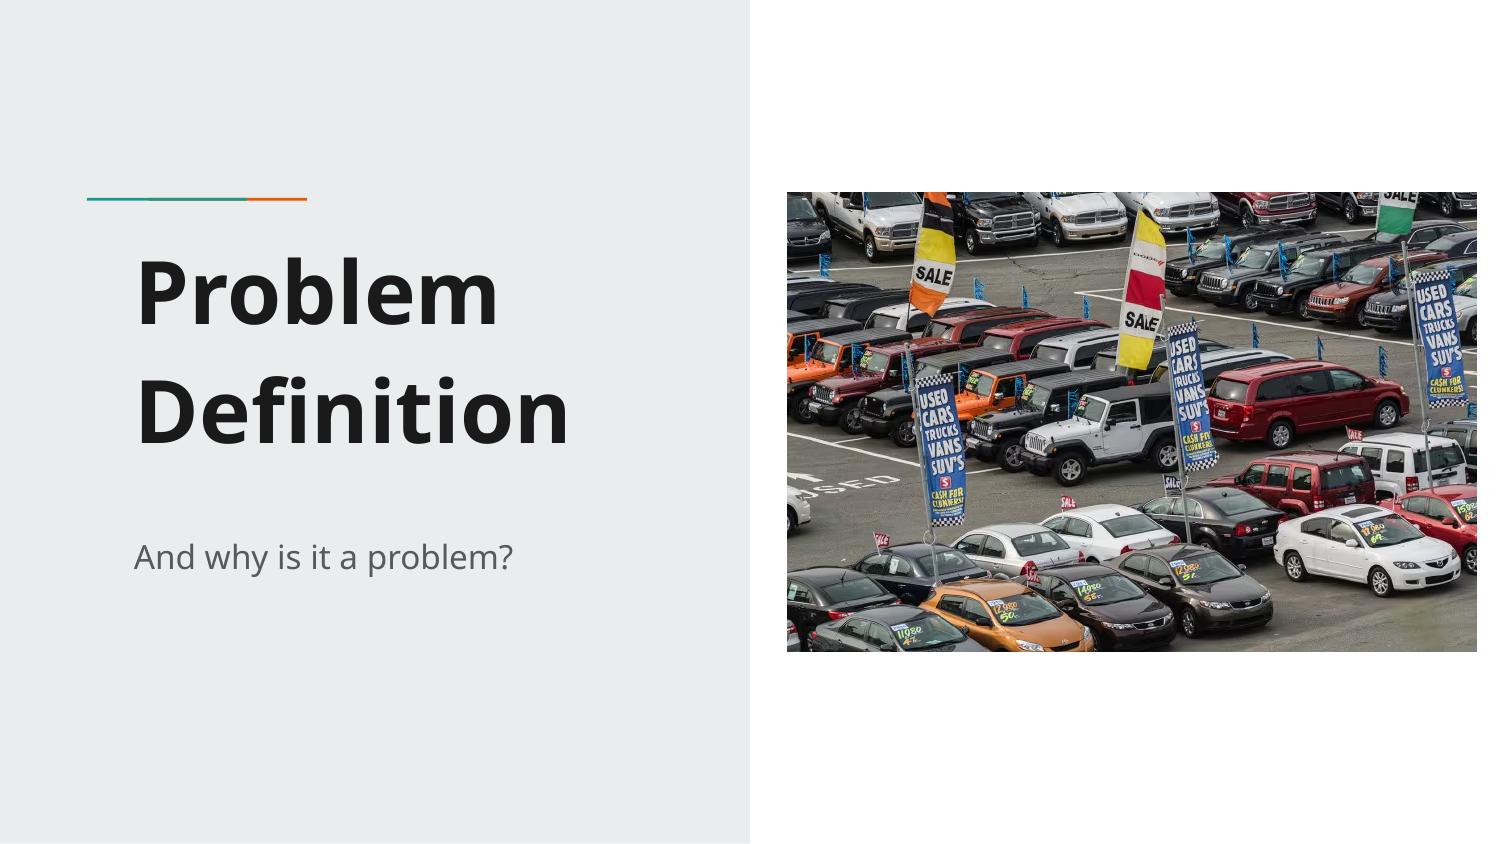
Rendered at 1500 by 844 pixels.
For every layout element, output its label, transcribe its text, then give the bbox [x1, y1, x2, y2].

subtitle And why is it a problem? [118, 518, 661, 644]
picture [786, 191, 1477, 652]
title Problem Definition [119, 216, 662, 494]
